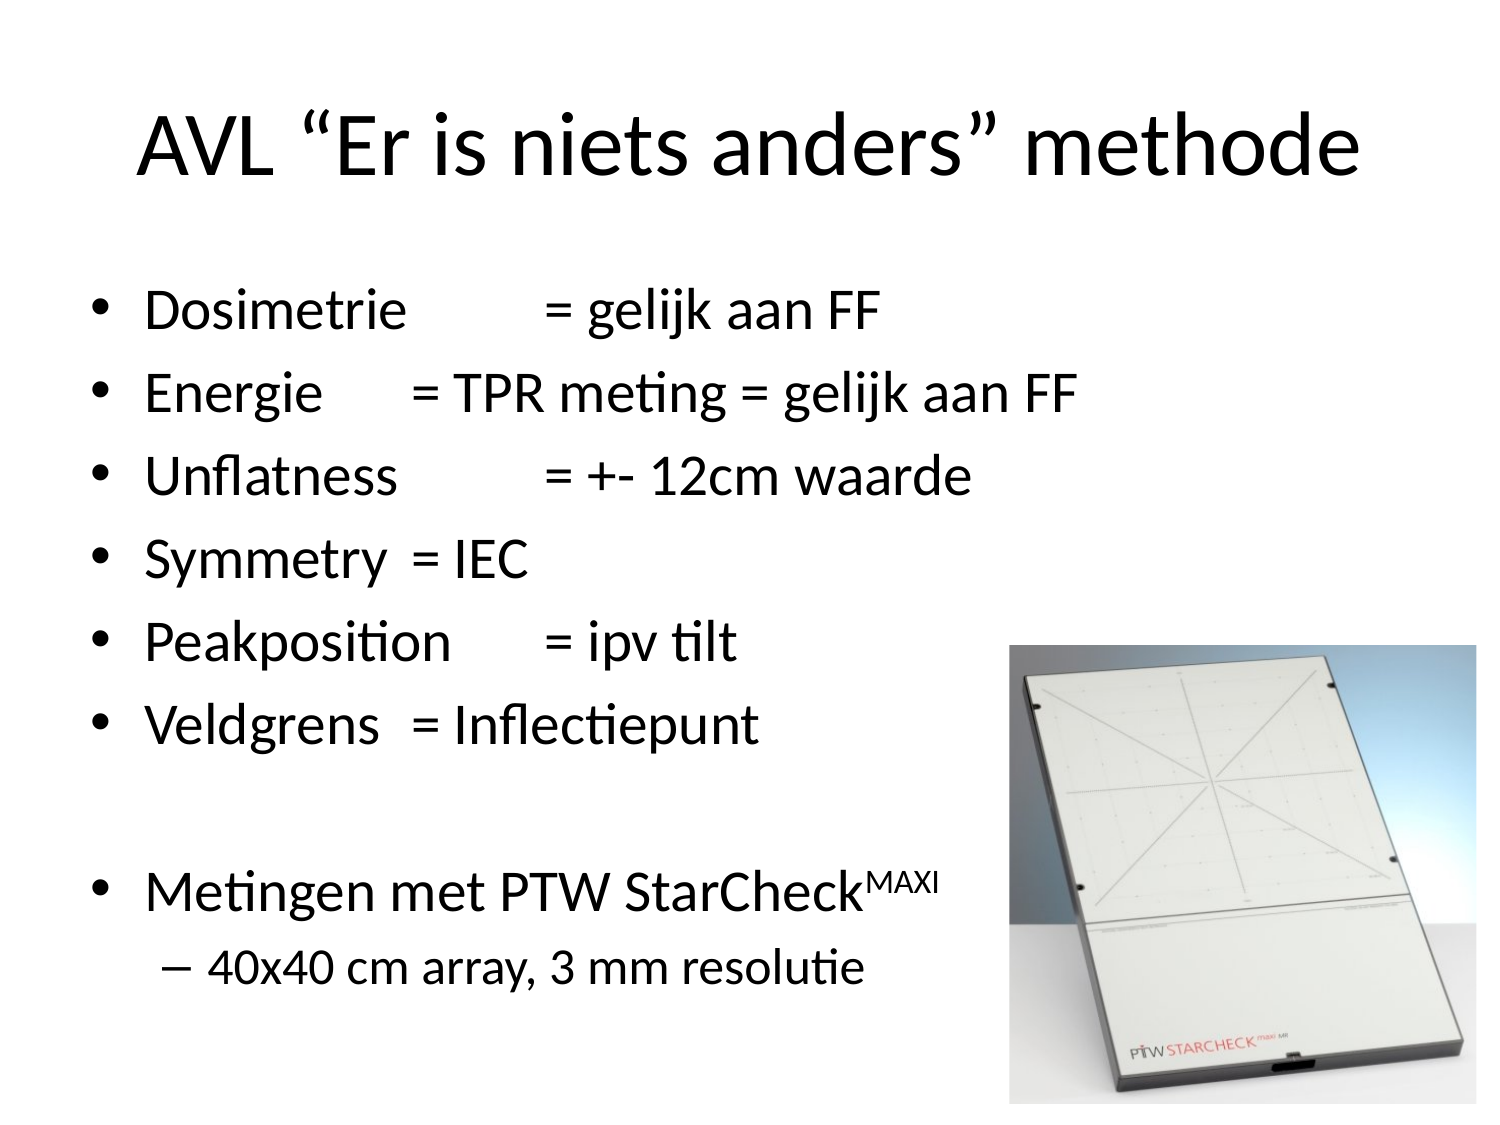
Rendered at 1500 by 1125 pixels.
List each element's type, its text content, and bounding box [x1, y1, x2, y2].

list Dosimetrie = gelijk aan FF Energie = TPR meting = gelijk aan FF Unflatness = +- 12cm waarde Symmetry = IEC Peakposition = ipv tilt Veldgrens = Inflectiepunt Metingen met PTW StarCheckMAXI 40x40 cm array, 3 mm resolutie [75, 262, 1425, 1005]
picture [1009, 644, 1477, 1105]
title AVL “Er is niets anders” methode [75, 45, 1425, 233]
